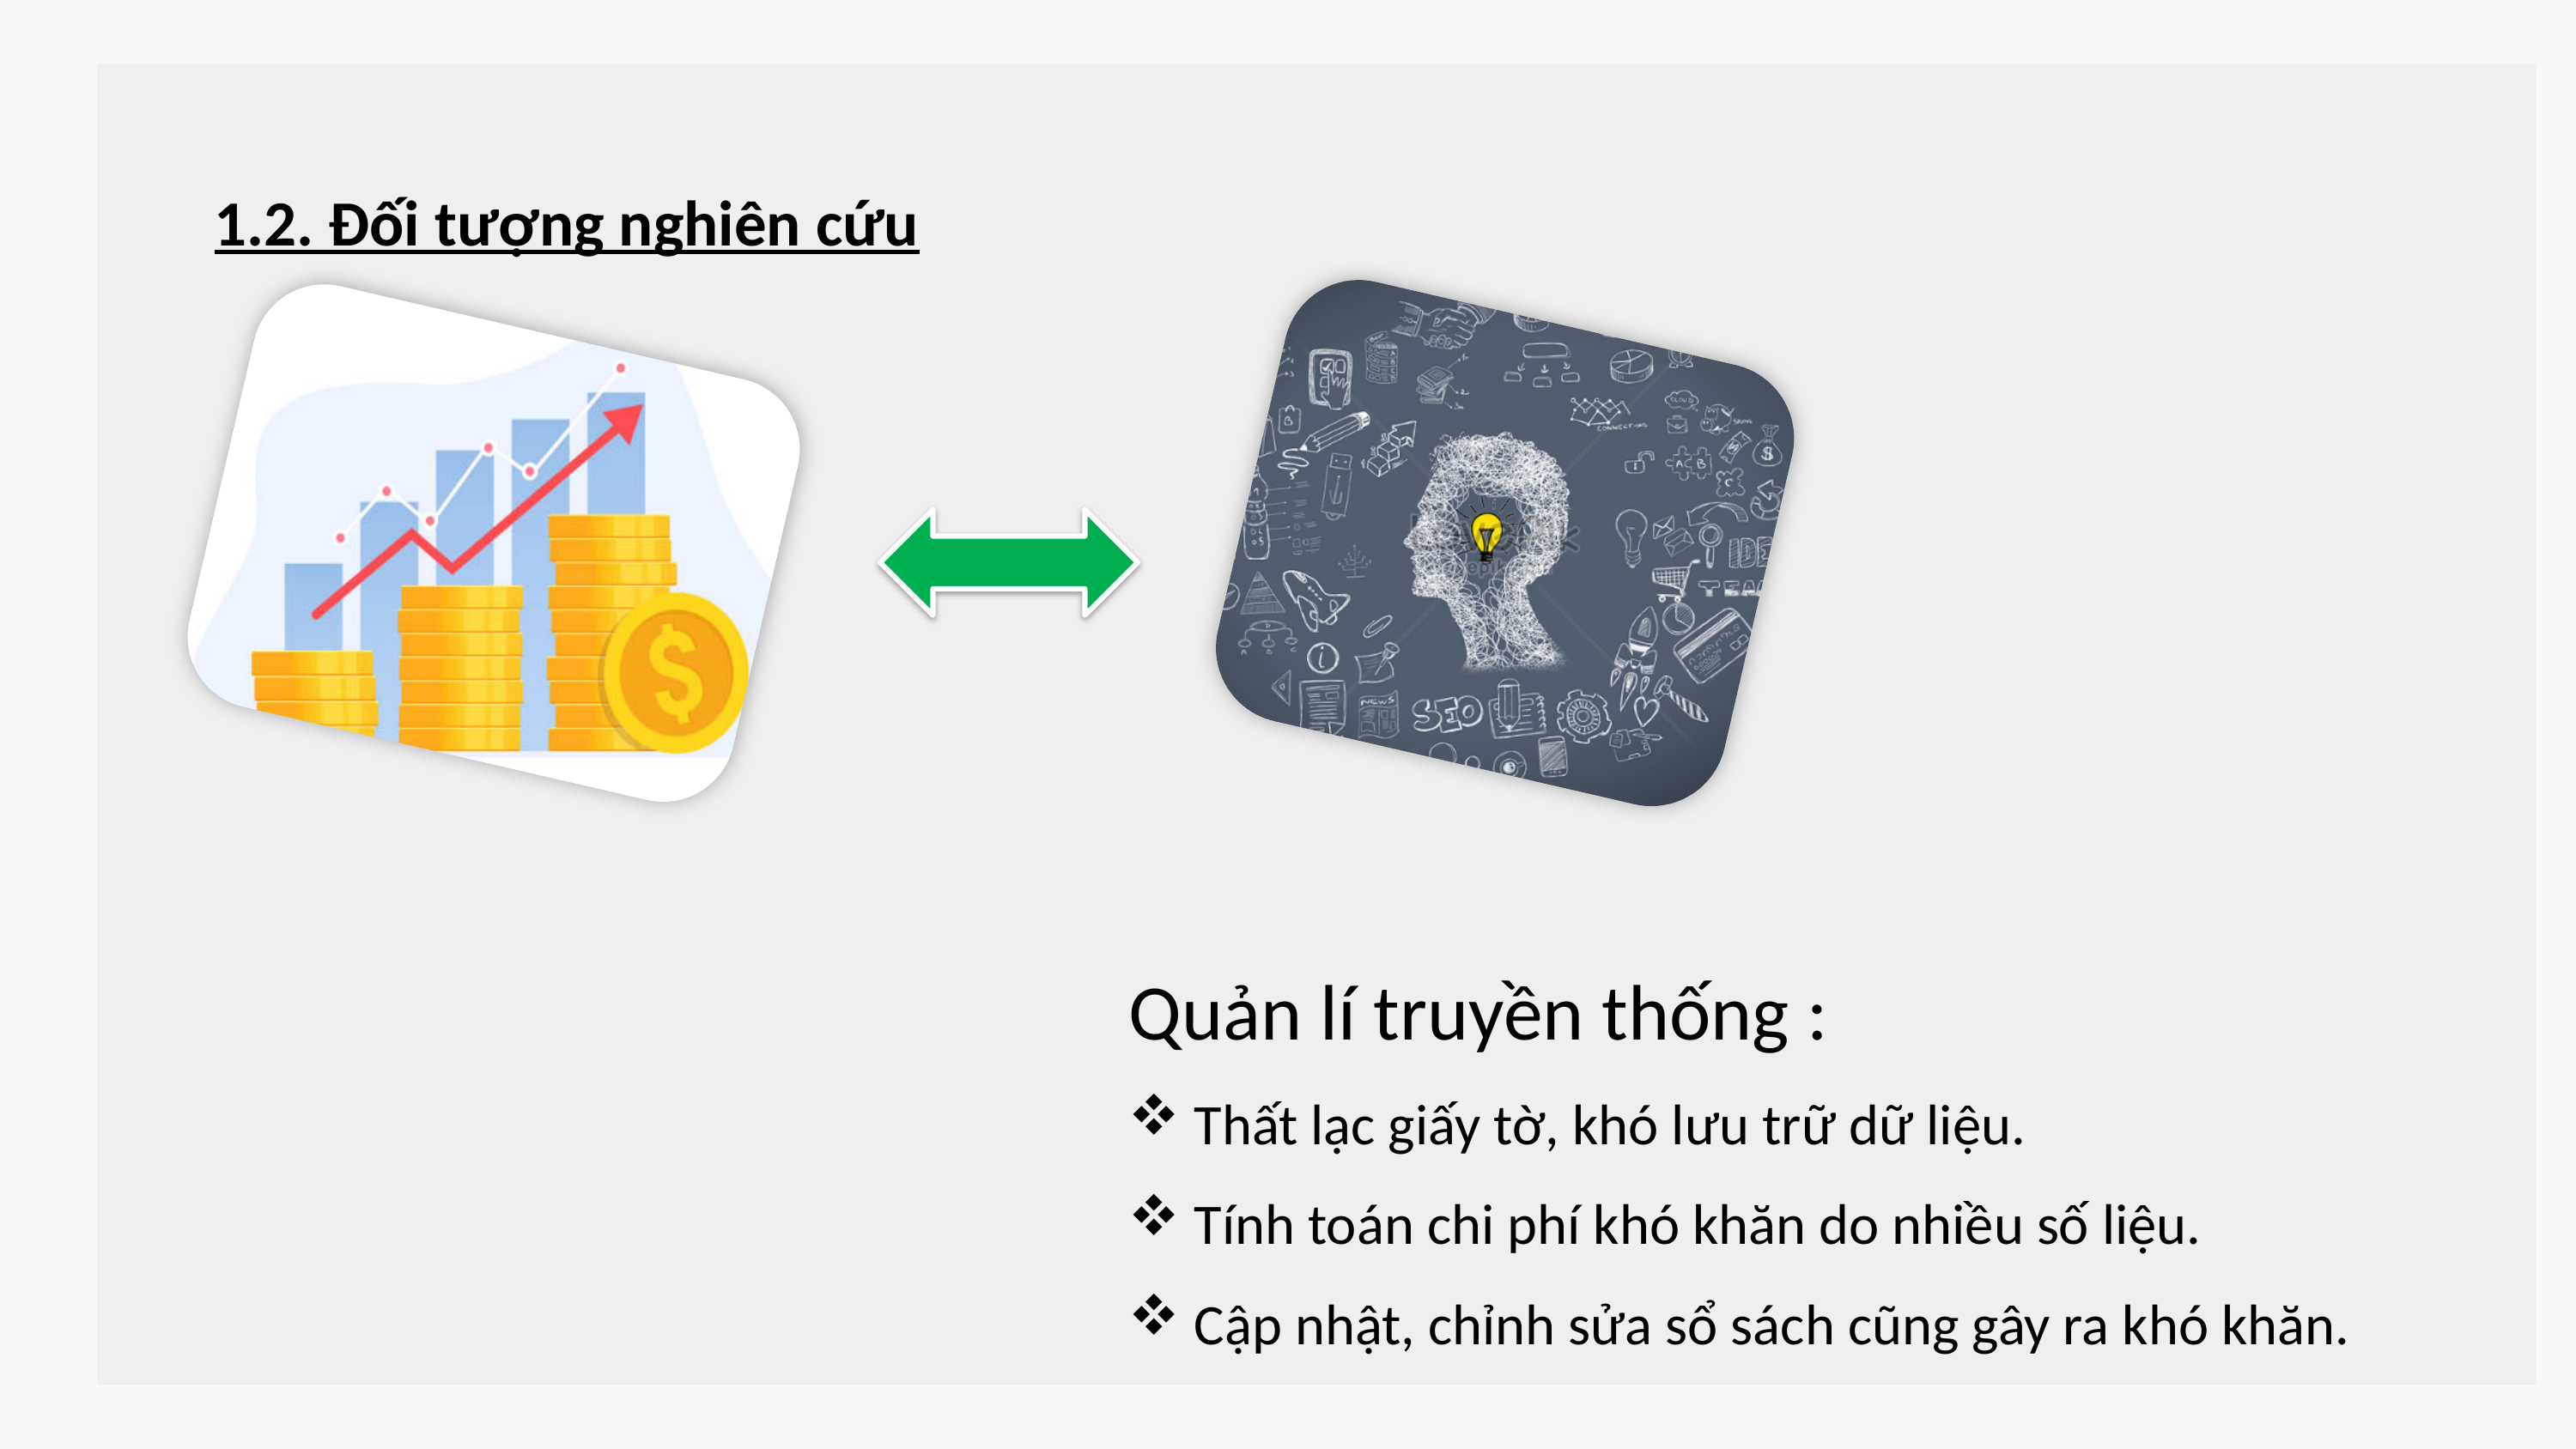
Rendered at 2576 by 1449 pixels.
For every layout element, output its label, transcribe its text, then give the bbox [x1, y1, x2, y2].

text_box 1.2. Đối tượng nghiên cứu [0, 152, 1260, 265]
text_box [877, 506, 1141, 618]
text_box [97, 64, 2537, 1385]
picture [187, 284, 800, 802]
text_box Quản lí truyền thống : Thất lạc giấy tờ, khó lưu trữ dữ liệu. Tính toán chi phí khó khăn do nhiều số liệu. Cập nhật, chỉnh sửa sổ sách cũng gây ra khó khăn. [1115, 949, 2576, 1363]
picture [1216, 280, 1795, 807]
